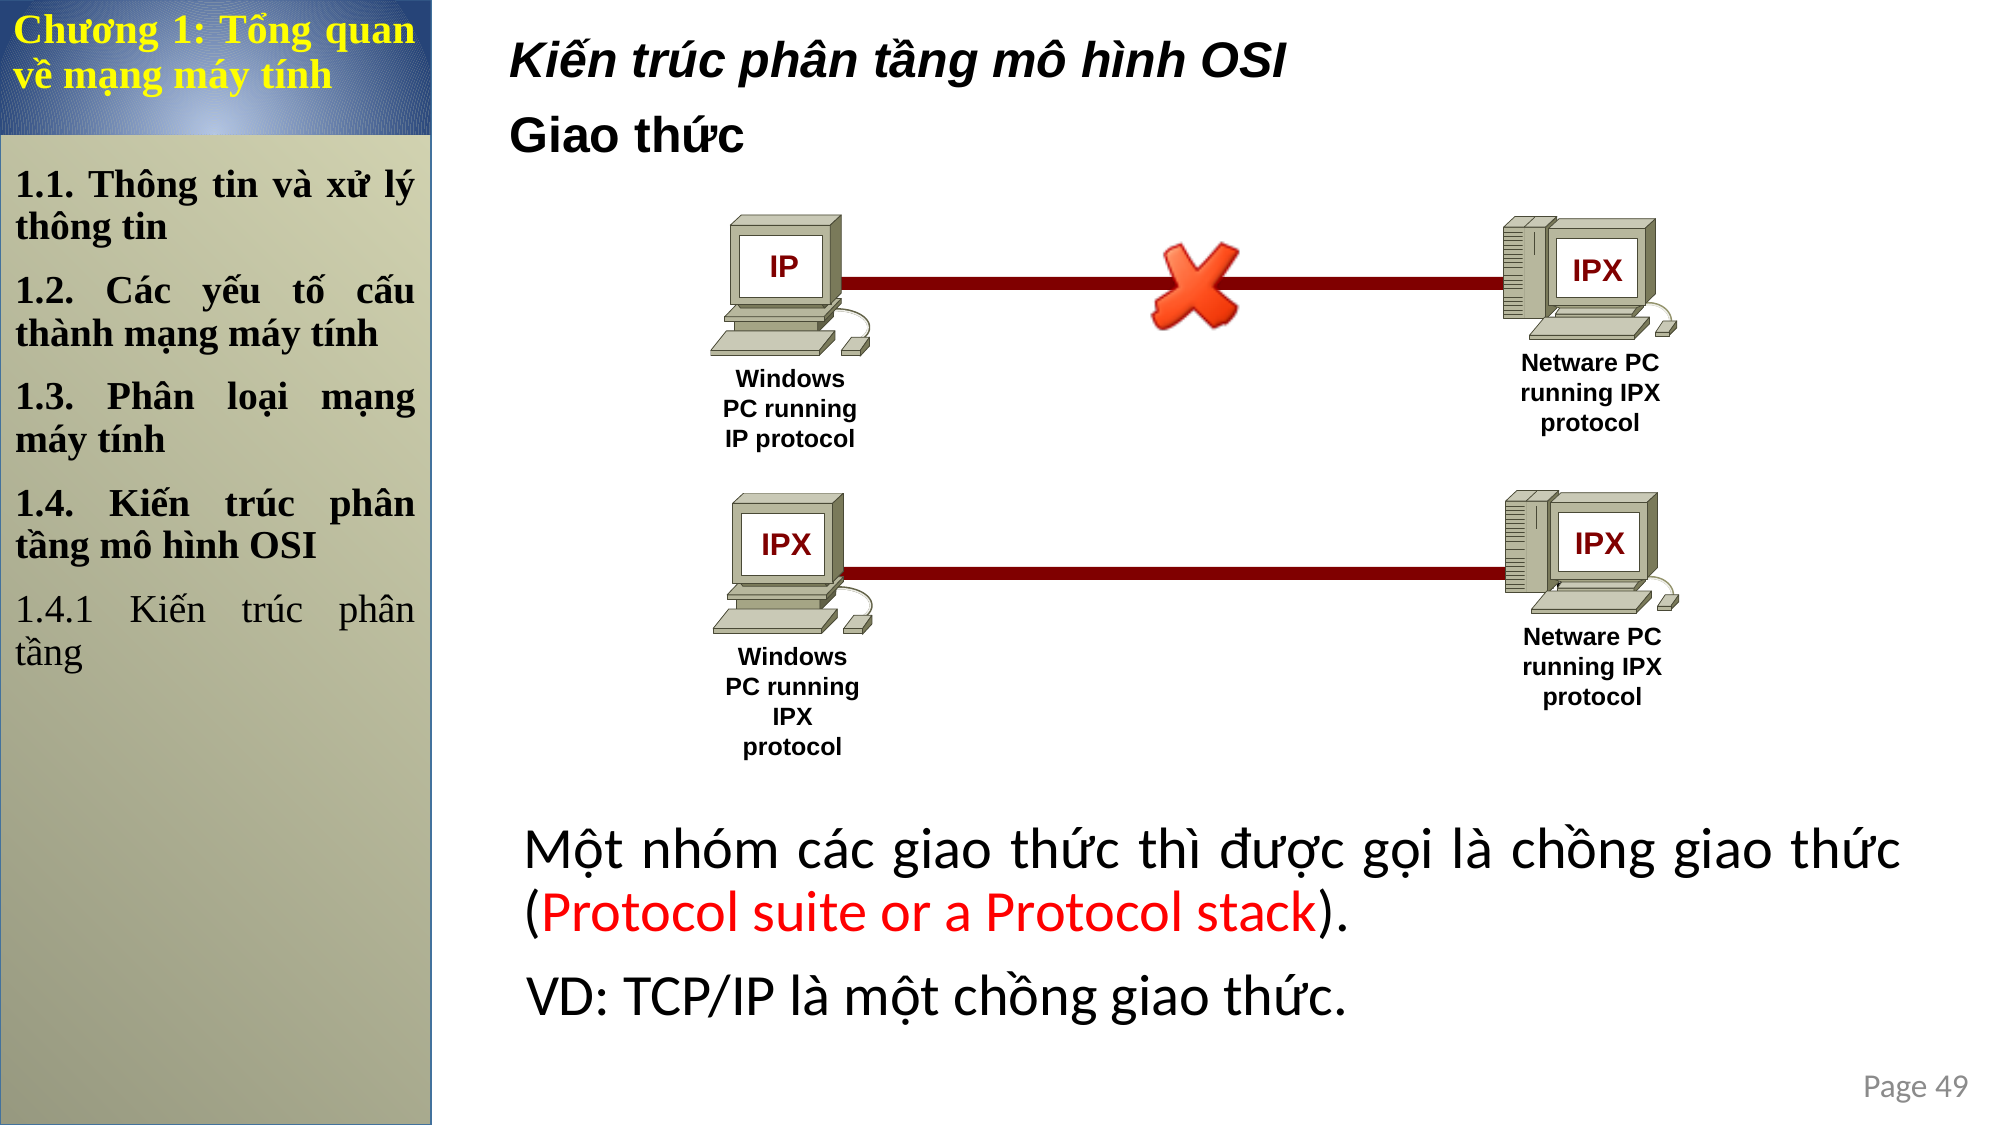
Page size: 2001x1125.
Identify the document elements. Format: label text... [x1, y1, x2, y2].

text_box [710, 490, 875, 766]
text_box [1501, 486, 1684, 716]
list 1.1. Thông tin và xử lý thông tin 1.2. Các yếu tố cấu thành mạng máy tính 1.3. Phân loại mạng máy tính 1.4. Kiến trúc phân tầng mô hình OSI 1.4.1 Kiến trúc phân tầng [0, 155, 431, 1112]
list Chương 1: Tổng quan về mạng máy tính [0, 0, 431, 135]
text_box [708, 212, 873, 458]
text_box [1499, 212, 1682, 442]
text_box Một nhóm các giao thức thì được gọi là chồng giao thức (Protocol suite or a Protocol stack). VD: TCP/IP là một chồng giao thức. [471, 810, 1916, 1038]
list Kiến trúc phân tầng mô hình OSI Giao thức [494, 26, 1987, 1094]
picture [1145, 236, 1246, 337]
slide_number Page 49 [1811, 1094, 1984, 1112]
